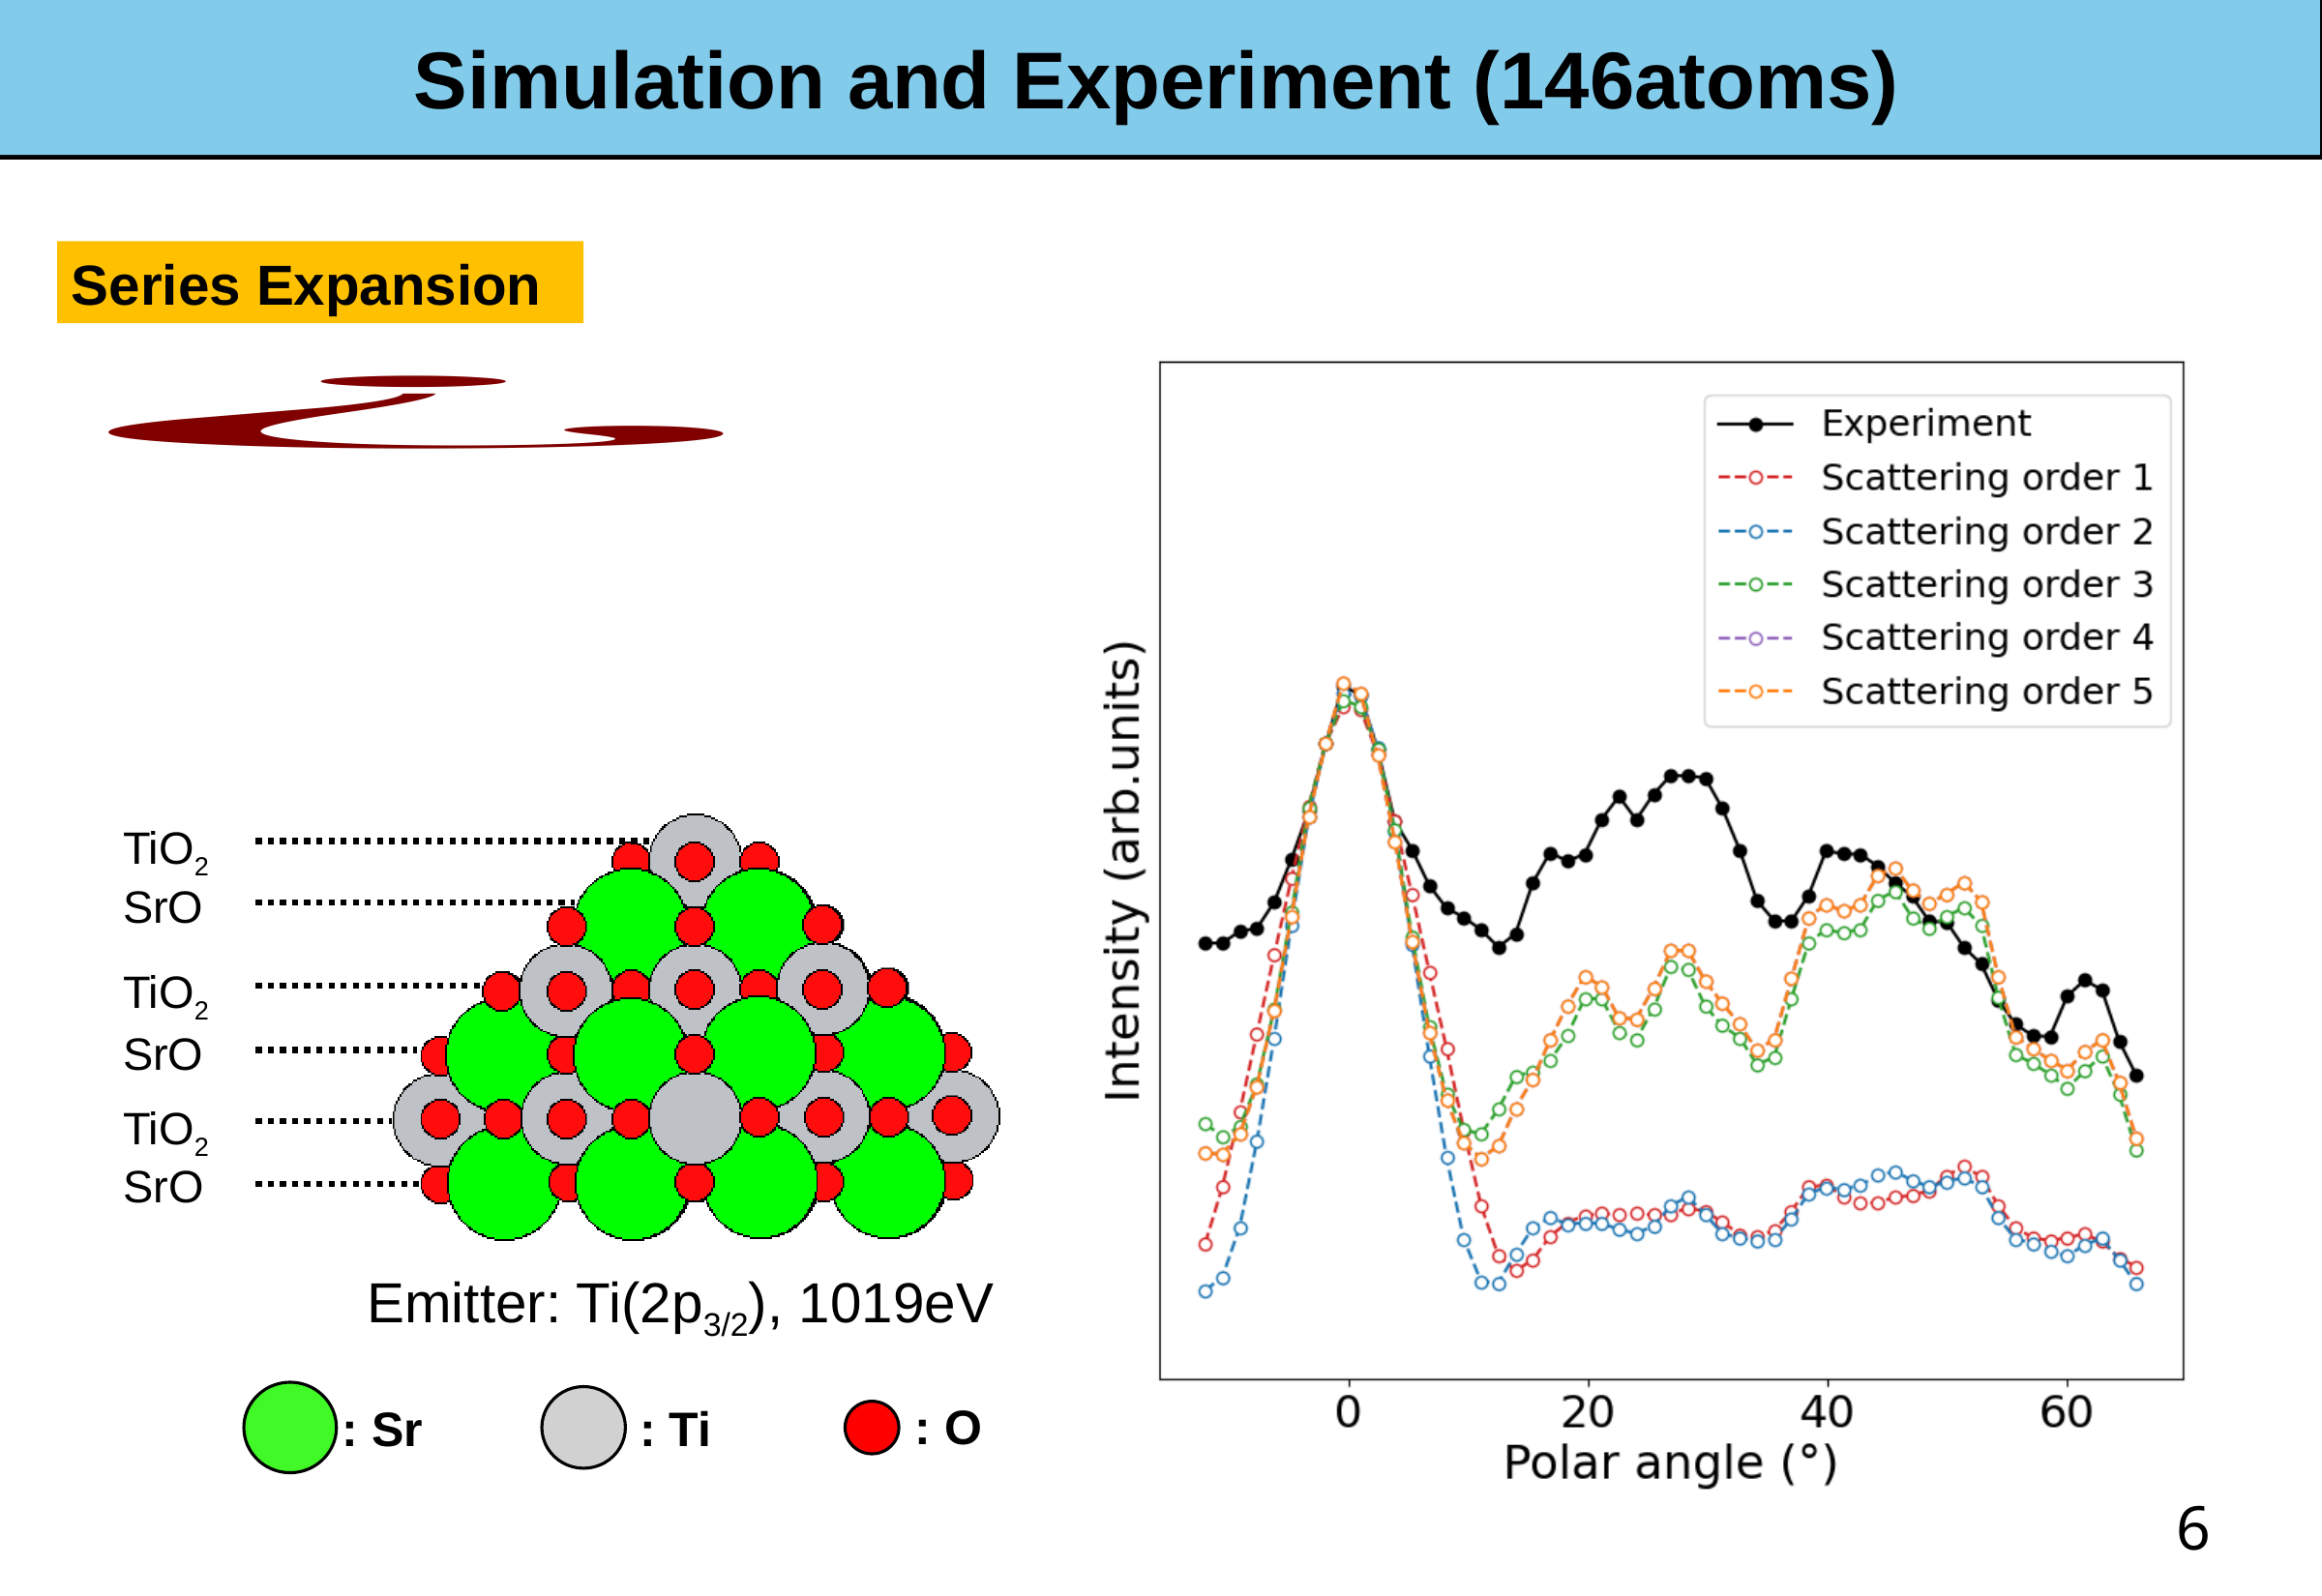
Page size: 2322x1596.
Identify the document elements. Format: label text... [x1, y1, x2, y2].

text_box [242, 1380, 328, 1475]
text_box [843, 1400, 901, 1456]
text_box Series Expansion [57, 241, 584, 324]
picture [1088, 357, 2197, 1499]
text_box : Ti [625, 1390, 746, 1463]
text_box Simulation and Experiment (146atoms) [393, 20, 1973, 133]
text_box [107, 794, 1045, 1343]
text_box [540, 1384, 625, 1470]
text_box : Sr [328, 1390, 467, 1463]
text_box : O [901, 1388, 1024, 1462]
